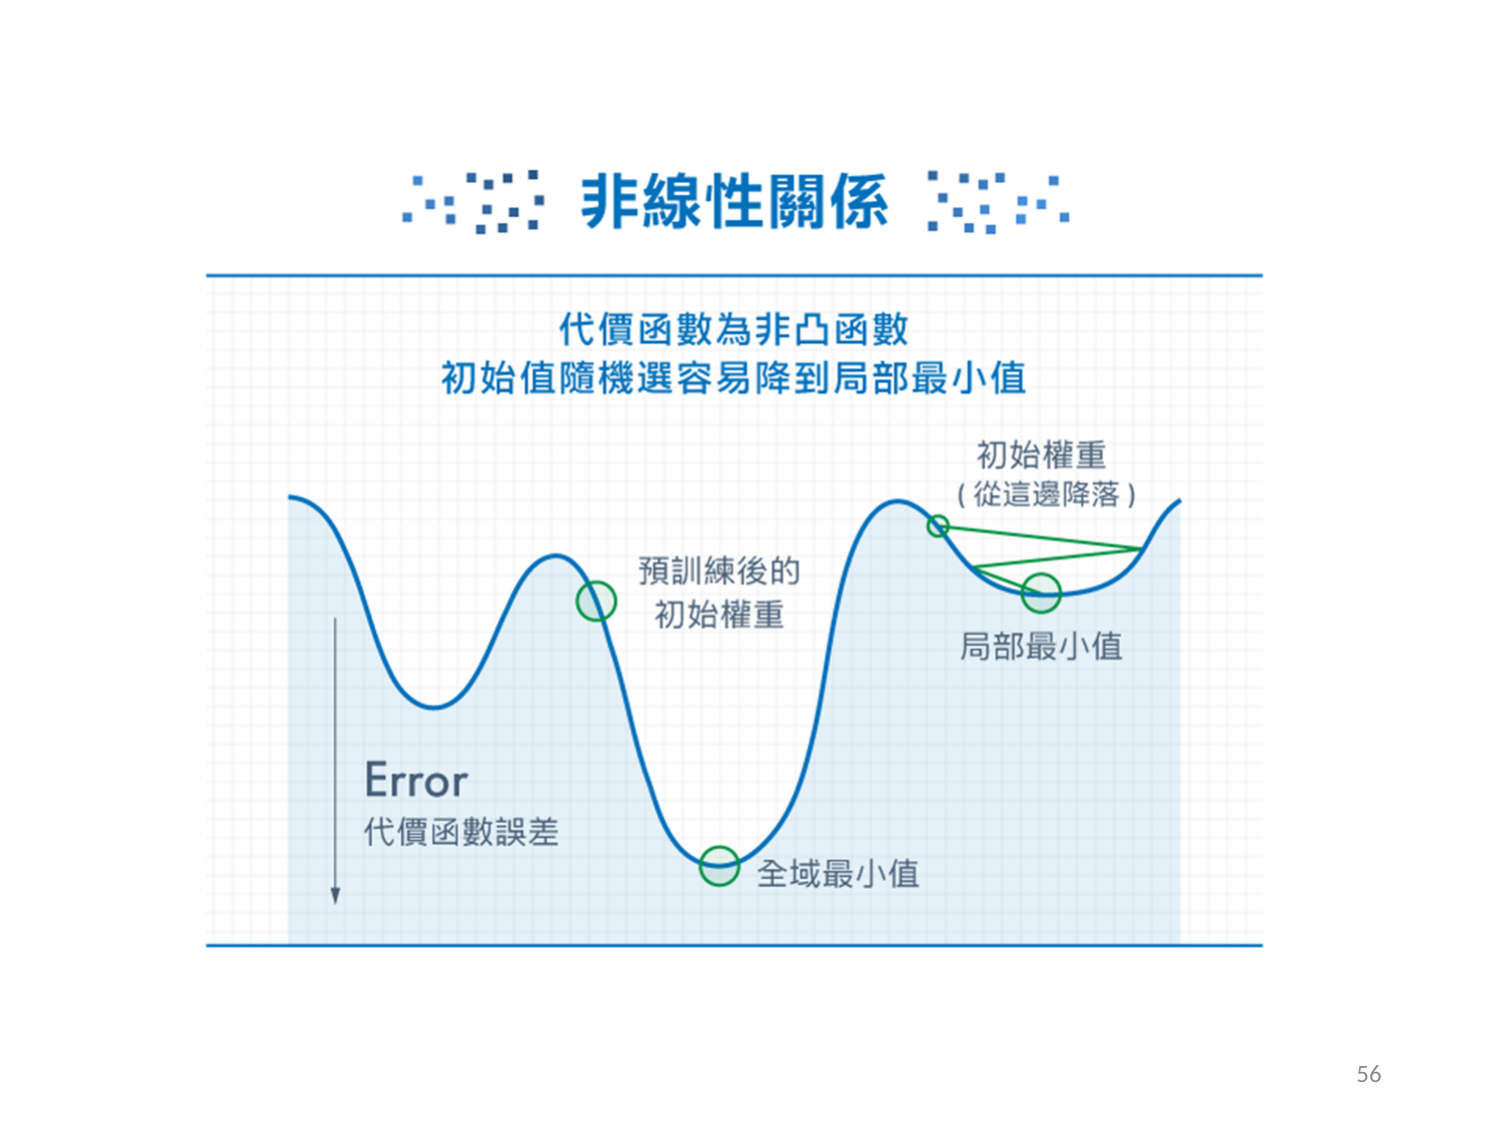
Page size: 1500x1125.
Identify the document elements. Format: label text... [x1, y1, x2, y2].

picture [148, 120, 1321, 996]
slide_number 56 [1059, 1042, 1397, 1103]
